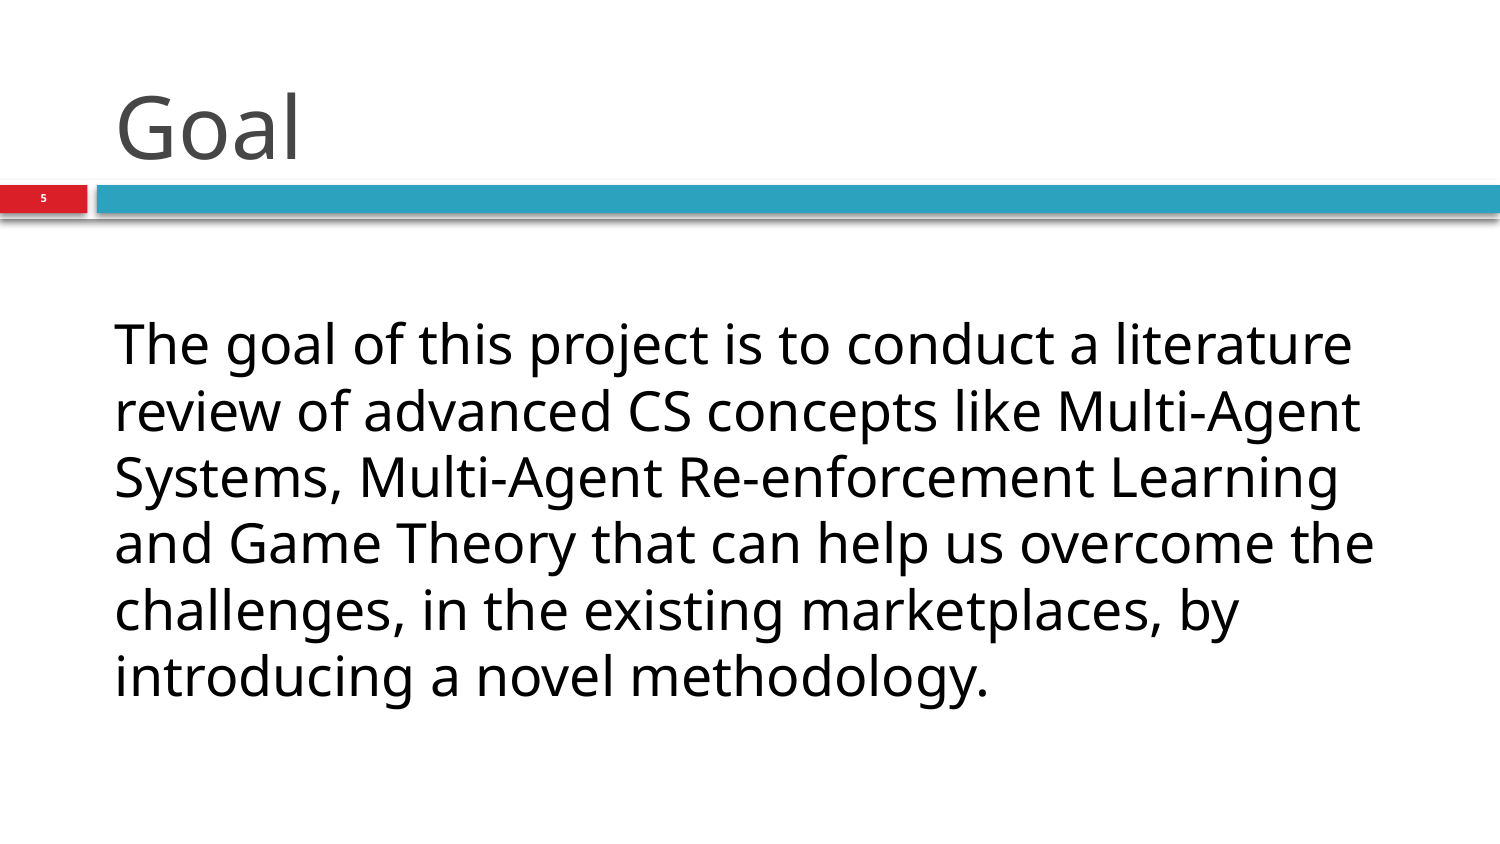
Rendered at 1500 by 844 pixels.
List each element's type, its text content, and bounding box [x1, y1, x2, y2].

title Goal [99, 19, 1438, 185]
slide_number 5 [0, 184, 88, 215]
list The goal of this project is to conduct a literature review of advanced CS concepts like Multi-Agent Systems, Multi-Agent Re-enforcement Learning and Game Theory that can help us overcome the challenges, in the existing marketplaces, by introducing a novel methodology. [99, 221, 1400, 760]
